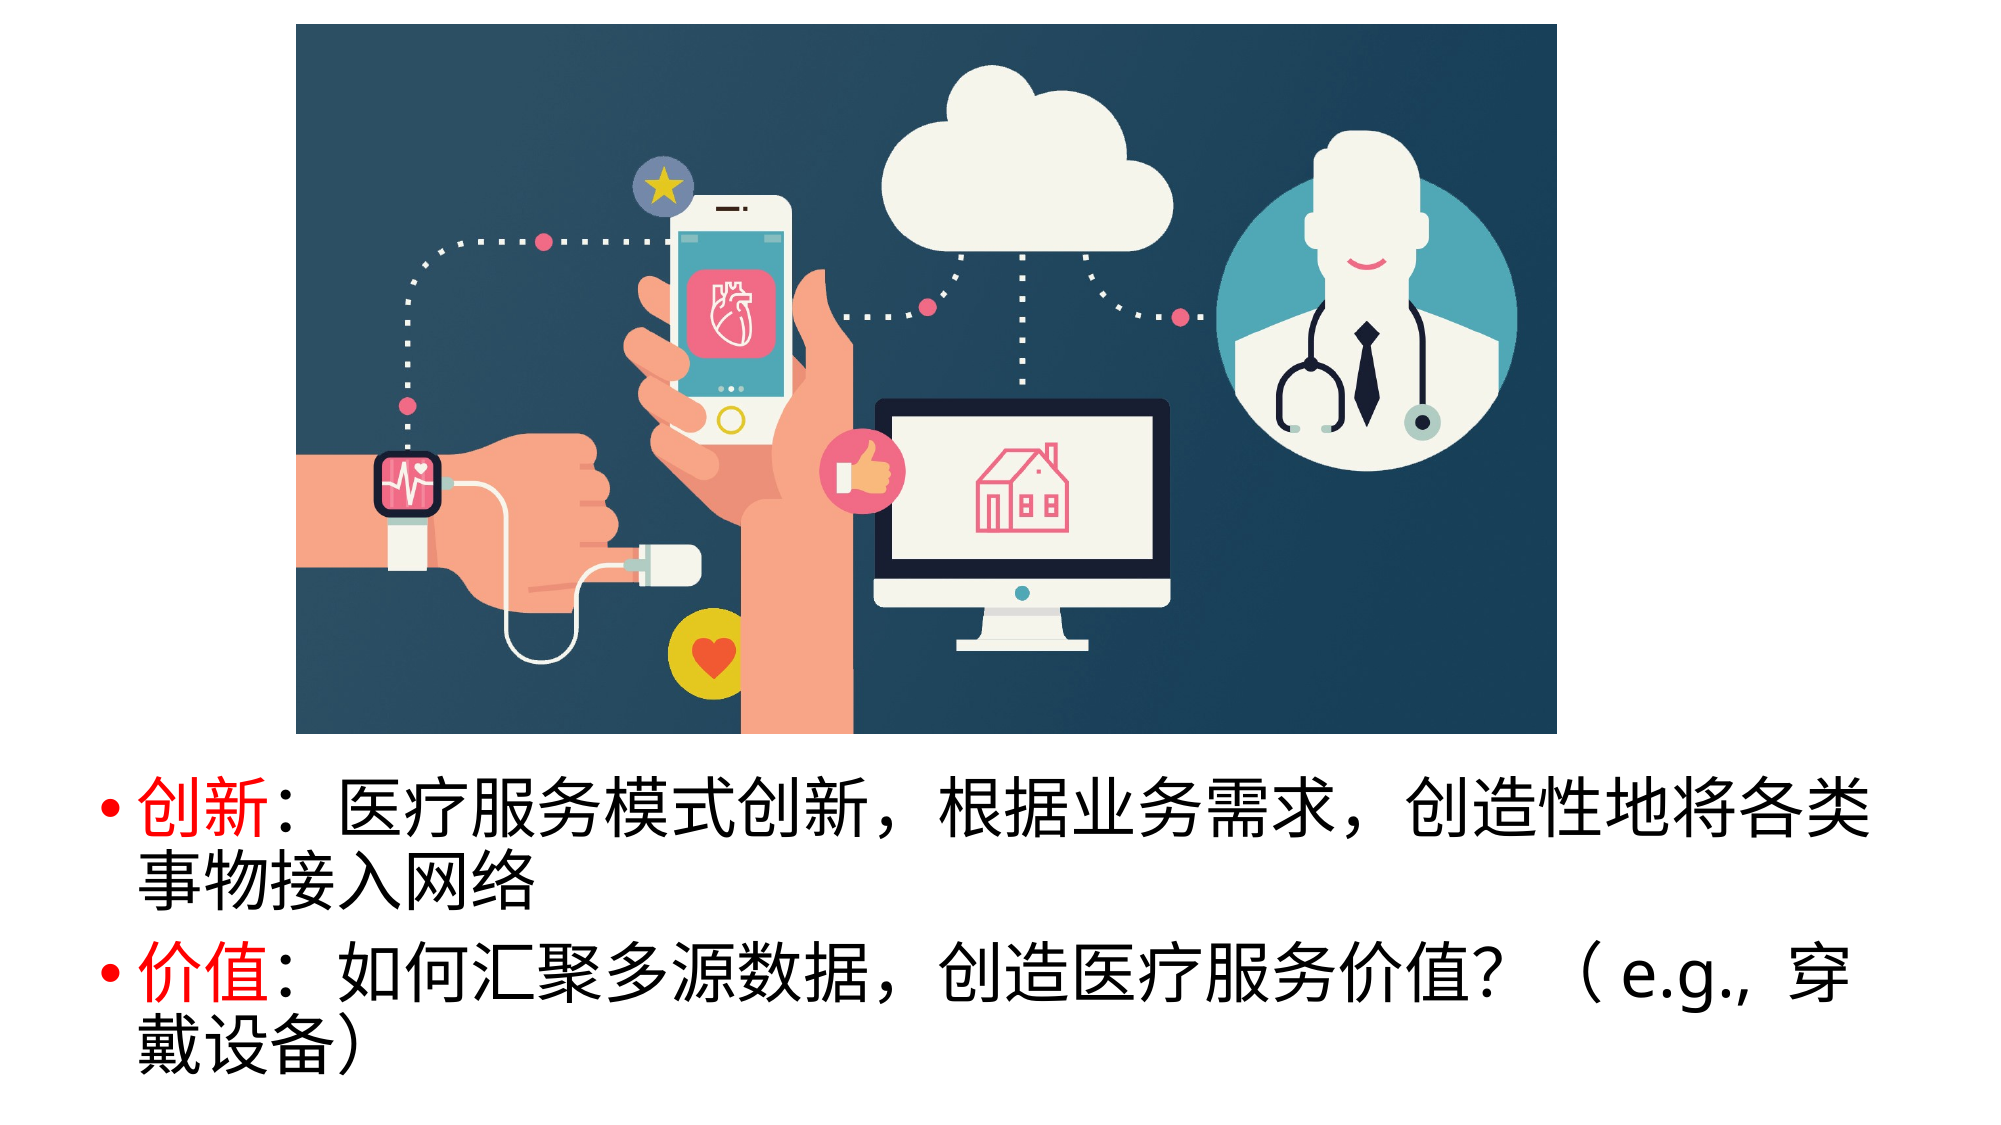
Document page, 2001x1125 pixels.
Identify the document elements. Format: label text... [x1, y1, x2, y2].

text_box 创新：医疗服务模式创新，根据业务需求，创造性地将各类事物接入网络 价值：如何汇聚多源数据，创造医疗服务价值？（e.g., 穿戴设备） [84, 768, 1916, 1100]
picture [296, 24, 1557, 734]
